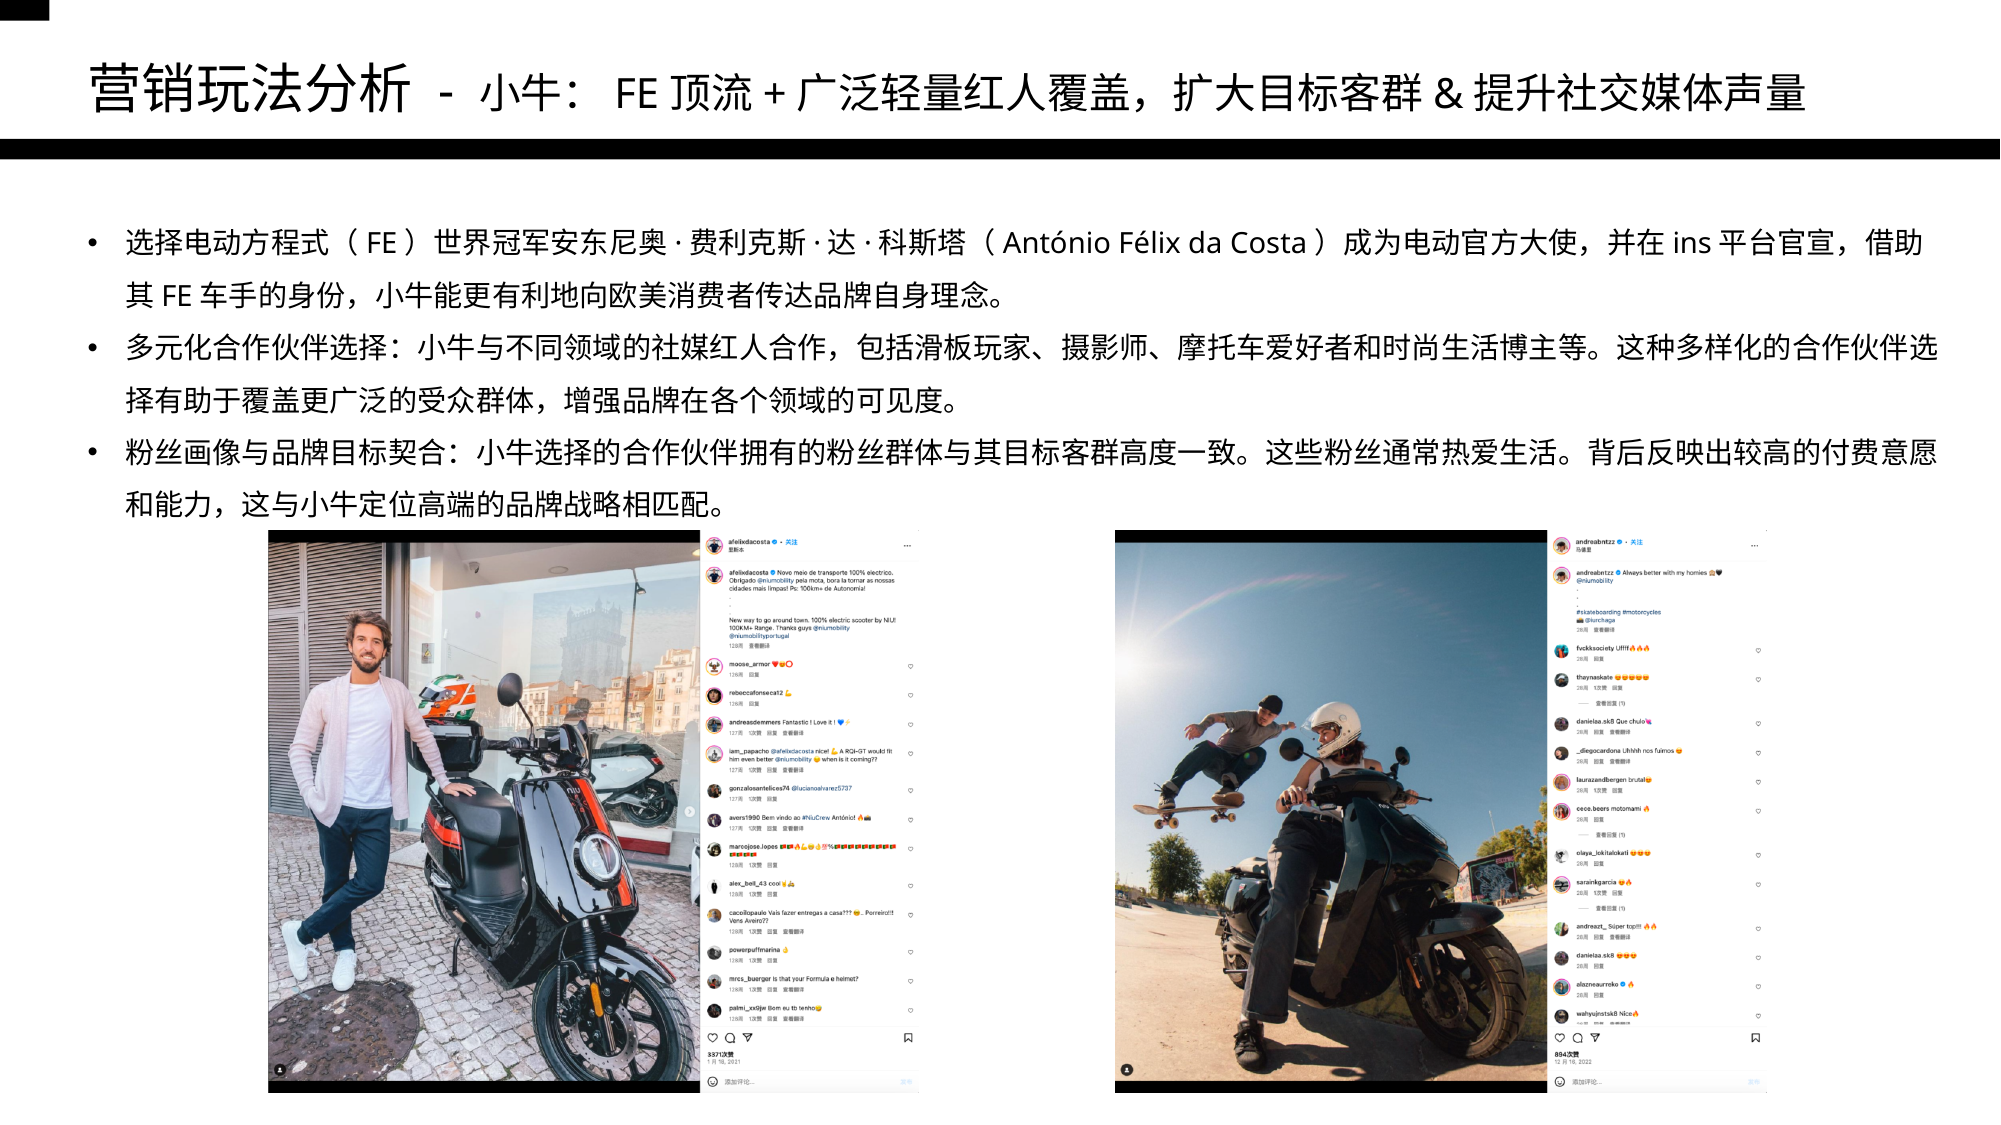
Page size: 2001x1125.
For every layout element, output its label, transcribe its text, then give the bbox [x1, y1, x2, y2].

picture [1115, 530, 1767, 1093]
list 选择电动方程式（FE）世界冠军安东尼奥·费利克斯·达·科斯塔（António Félix da Costa）成为电动官方大使，并在ins平台官宣，借助其FE车手的身份，小牛能更有利地向欧美消费者传达品牌自身理念。 多元化合作伙伴选择：小牛与不同领域的社媒红人合作，包括滑板玩家、摄影师、摩托车爱好者和时尚生活博主等。这种多样化的合作伙伴选择有助于覆盖更广泛的受众群体，增强品牌在各个领域的可见度。 粉丝画像与品牌目标契合：小牛选择的合作伙伴拥有的粉丝群体与其目标客群高度一致。这些粉丝通常热爱生活。背后反映出较高的付费意愿和能力，这与小牛定位高端的品牌战略相匹配。 [72, 199, 1955, 1049]
title 营销玩法分析 - 小牛：FE顶流+广泛轻量红人覆盖，扩大目标客群&提升社交媒体声量 [72, 45, 2000, 138]
picture [268, 530, 919, 1093]
